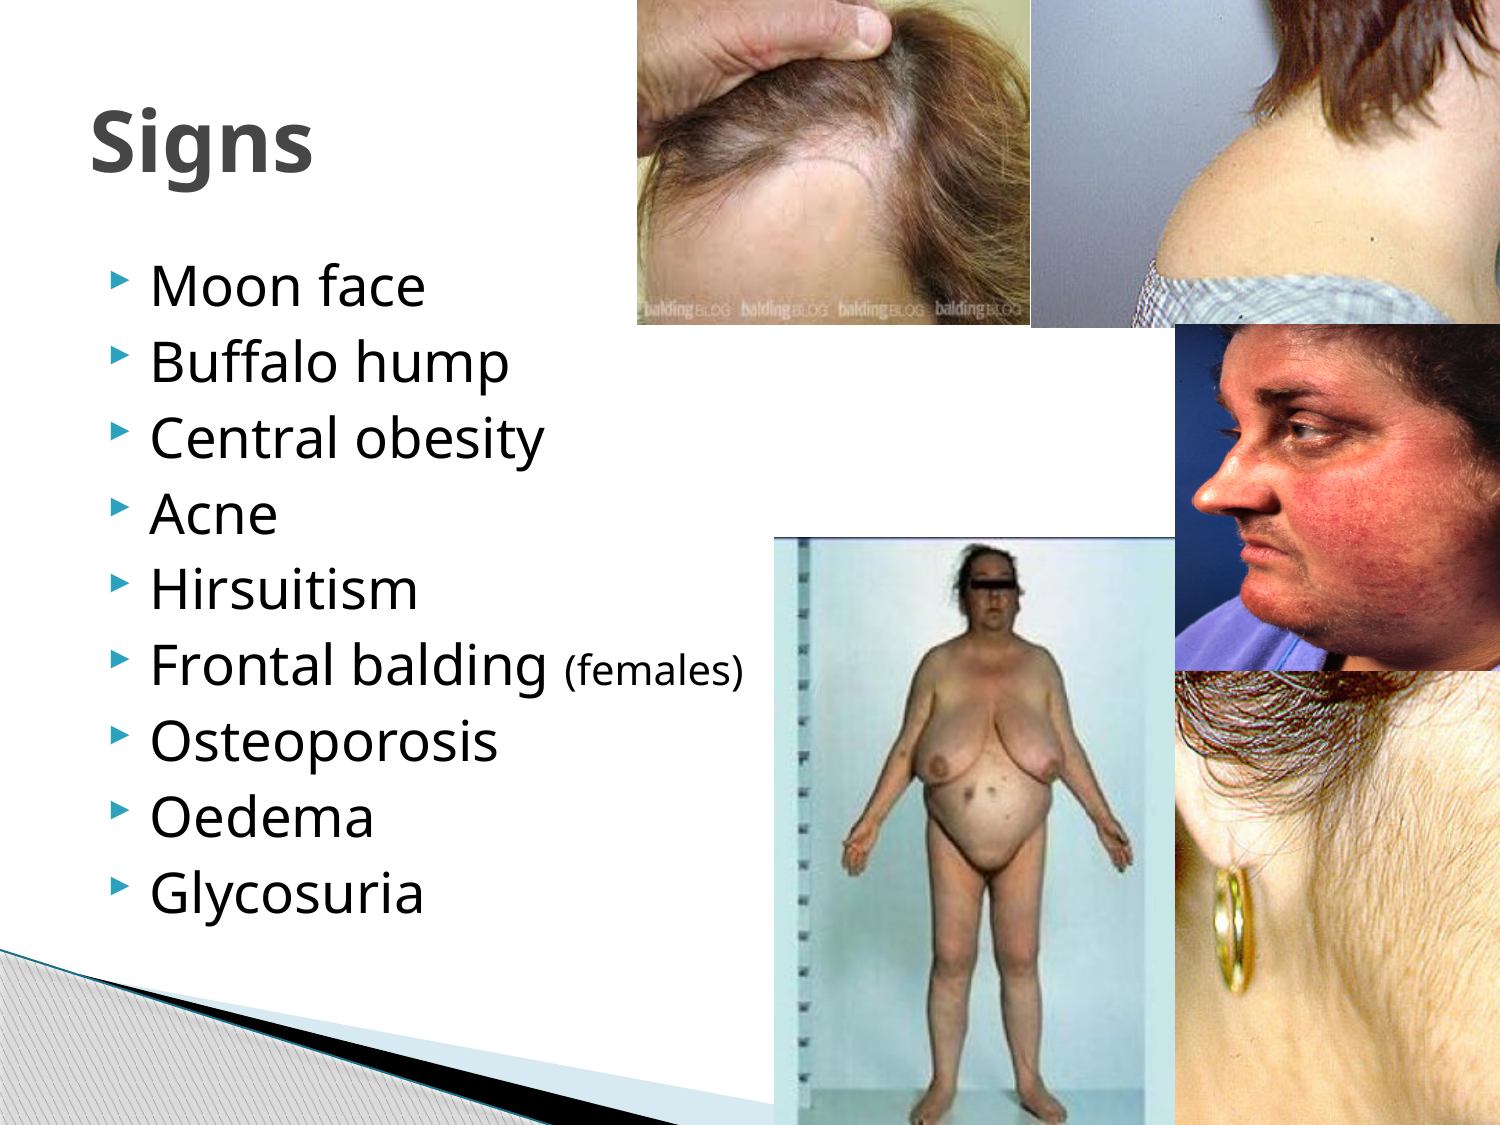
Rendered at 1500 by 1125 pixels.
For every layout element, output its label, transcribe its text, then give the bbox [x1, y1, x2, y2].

title Signs [75, 45, 631, 233]
list Moon face Buffalo hump Central obesity Acne Hirsuitism Frontal balding (females) Osteoporosis Oedema Glycosuria [75, 243, 1168, 986]
picture [637, 0, 1500, 1125]
